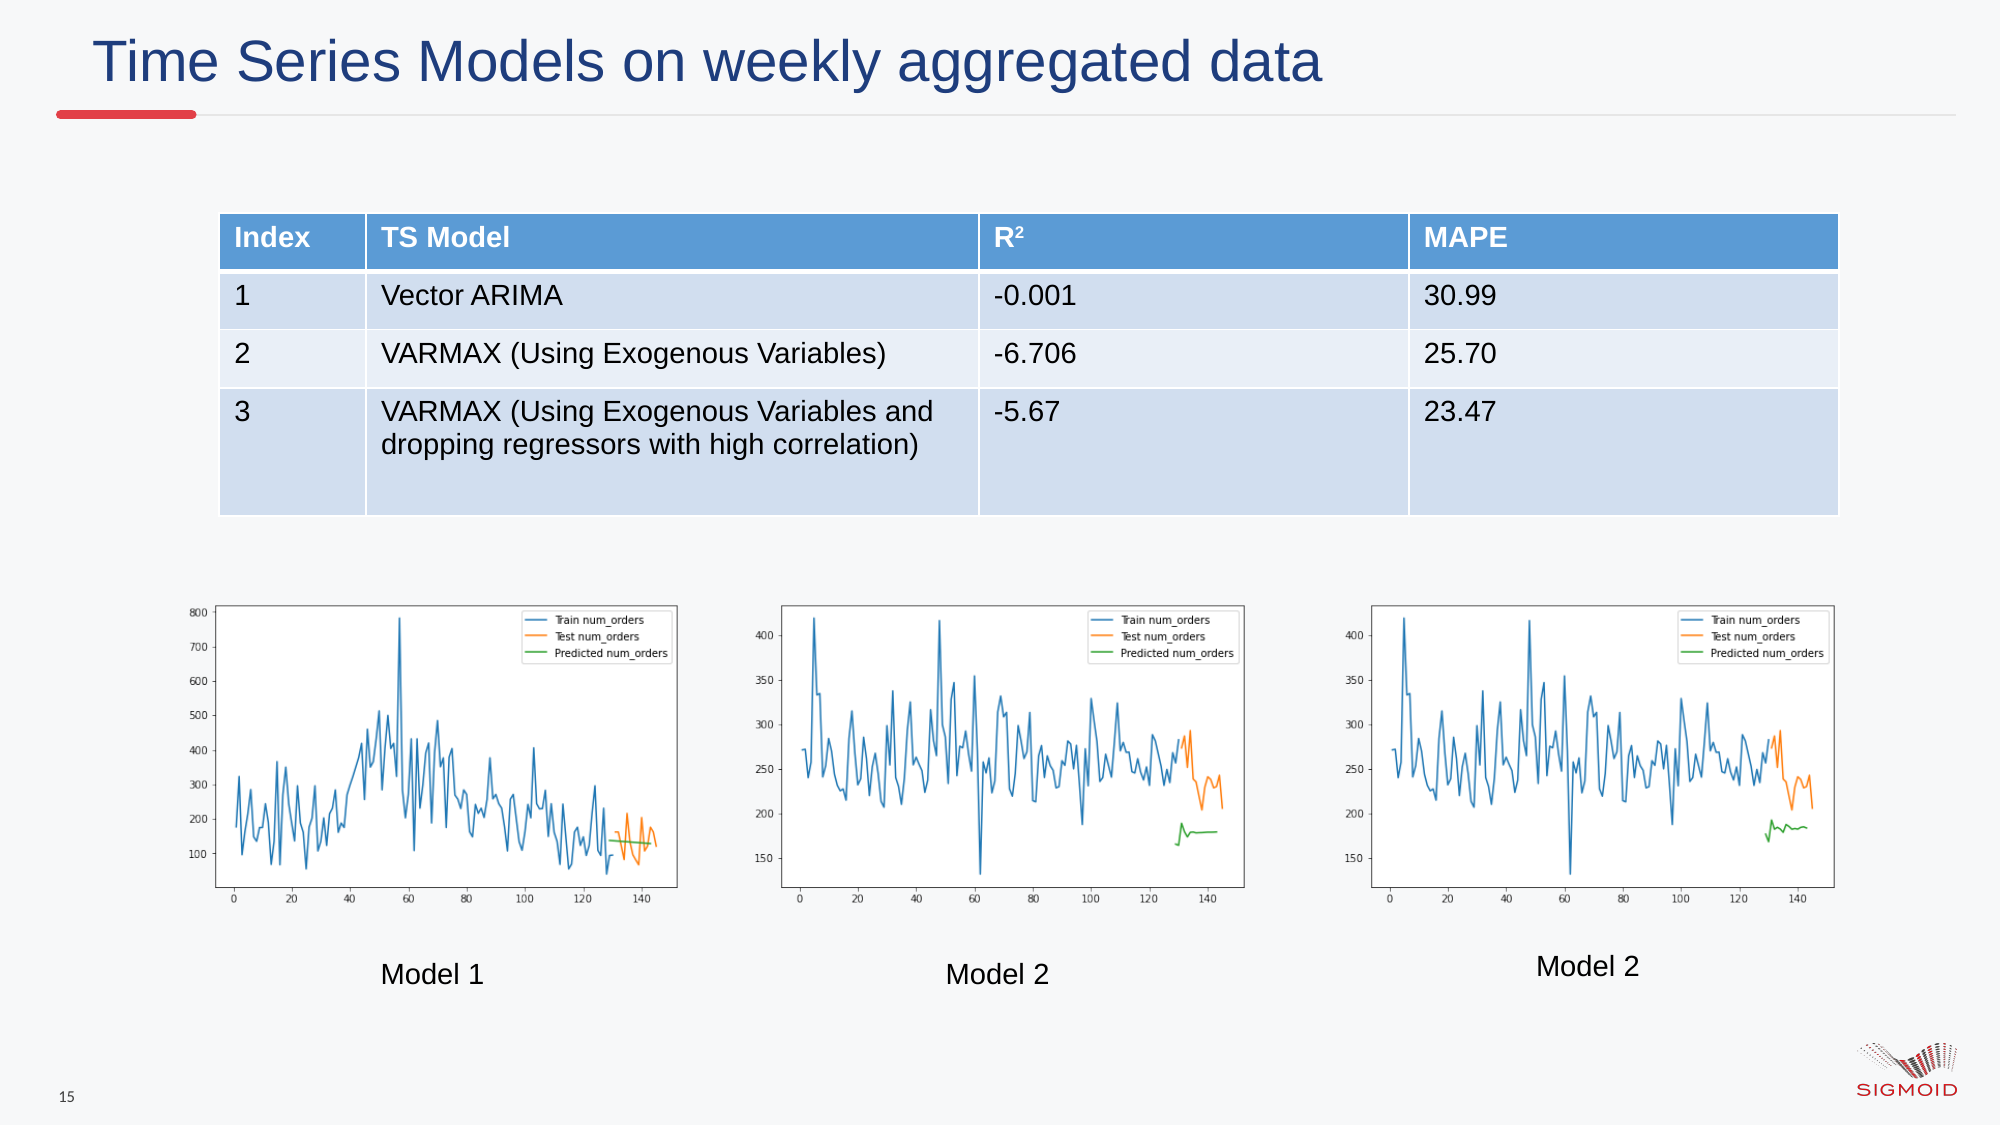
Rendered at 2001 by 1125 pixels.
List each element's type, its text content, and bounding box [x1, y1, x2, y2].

picture [181, 598, 684, 912]
table_header Index [220, 214, 365, 269]
table_cell 23.47 [1410, 389, 1838, 515]
table_header MAPE [1410, 214, 1838, 269]
table_header R2 [980, 214, 1408, 269]
list Time Series Models on weekly aggregated data [40, 16, 1957, 87]
table_cell 30.99 [1410, 274, 1838, 329]
text_box Model 2 [930, 948, 1066, 998]
picture [1336, 598, 1840, 912]
picture [1857, 1043, 1957, 1096]
table_cell 1 [220, 274, 365, 329]
table_cell 3 [220, 389, 365, 515]
picture [746, 598, 1250, 912]
table_cell VARMAX (Using Exogenous Variables and dropping regressors with high correlation) [367, 389, 978, 515]
table_cell VARMAX (Using Exogenous Variables) [367, 330, 978, 387]
table_cell 25.70 [1410, 330, 1838, 387]
text_box Model 1 [365, 948, 500, 998]
text_box Model 2 [1521, 940, 1655, 990]
table_cell -5.67 [980, 389, 1408, 515]
table_cell 2 [220, 330, 365, 387]
table_header TS Model [367, 214, 978, 269]
table_cell -0.001 [980, 274, 1408, 329]
table_cell Vector ARIMA [367, 274, 978, 329]
table_cell -6.706 [980, 330, 1408, 387]
